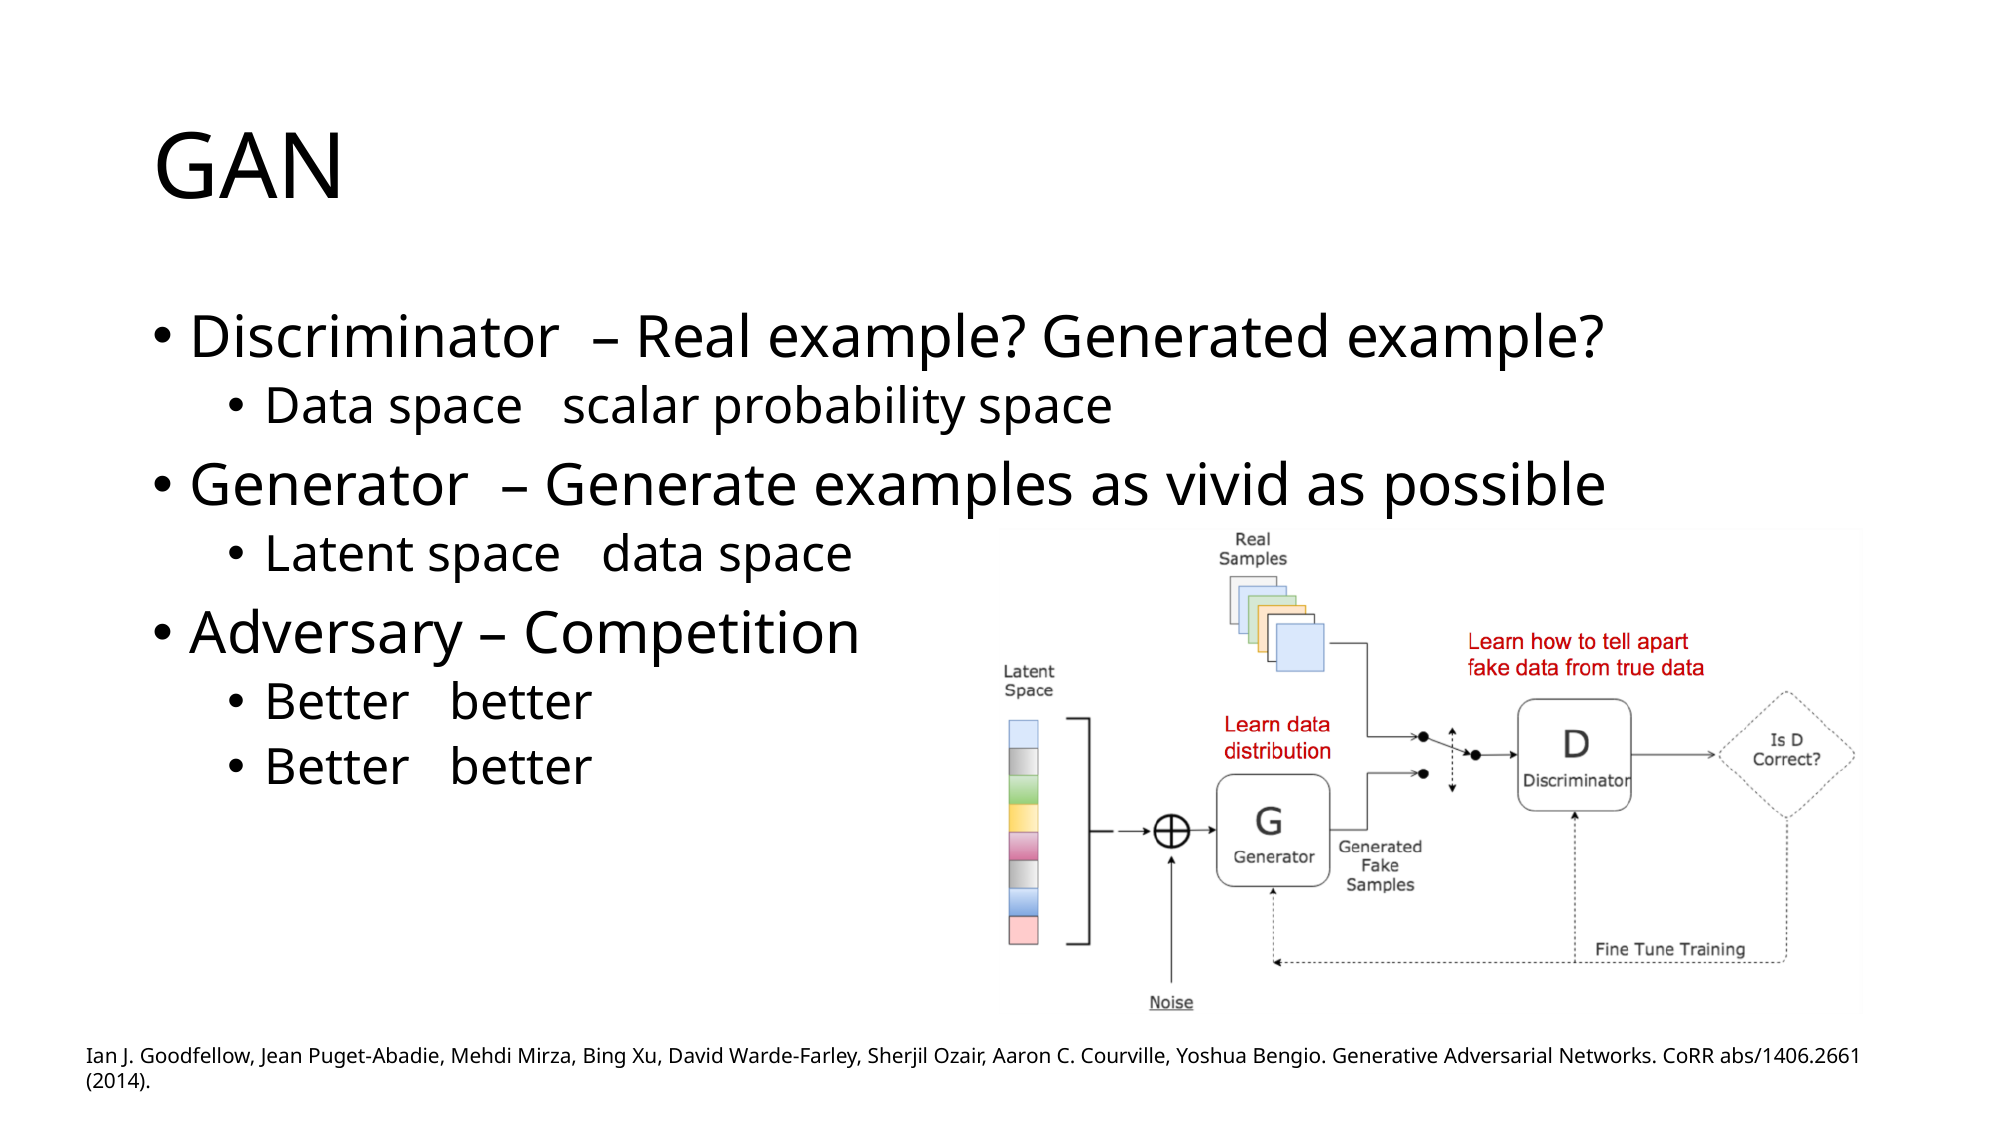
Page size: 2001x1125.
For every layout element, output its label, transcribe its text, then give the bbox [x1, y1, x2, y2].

picture [999, 528, 1863, 1014]
title GAN [137, 59, 1863, 278]
text_box Ian J. Goodfellow, Jean Puget-Abadie, Mehdi Mirza, Bing Xu, David Warde-Farley, Sherjil Ozair, Aaron C. Courville, Yoshua Bengio. Generative Adversarial Networks. CoRR abs/1406.2661 (2014). [71, 1035, 1929, 1101]
